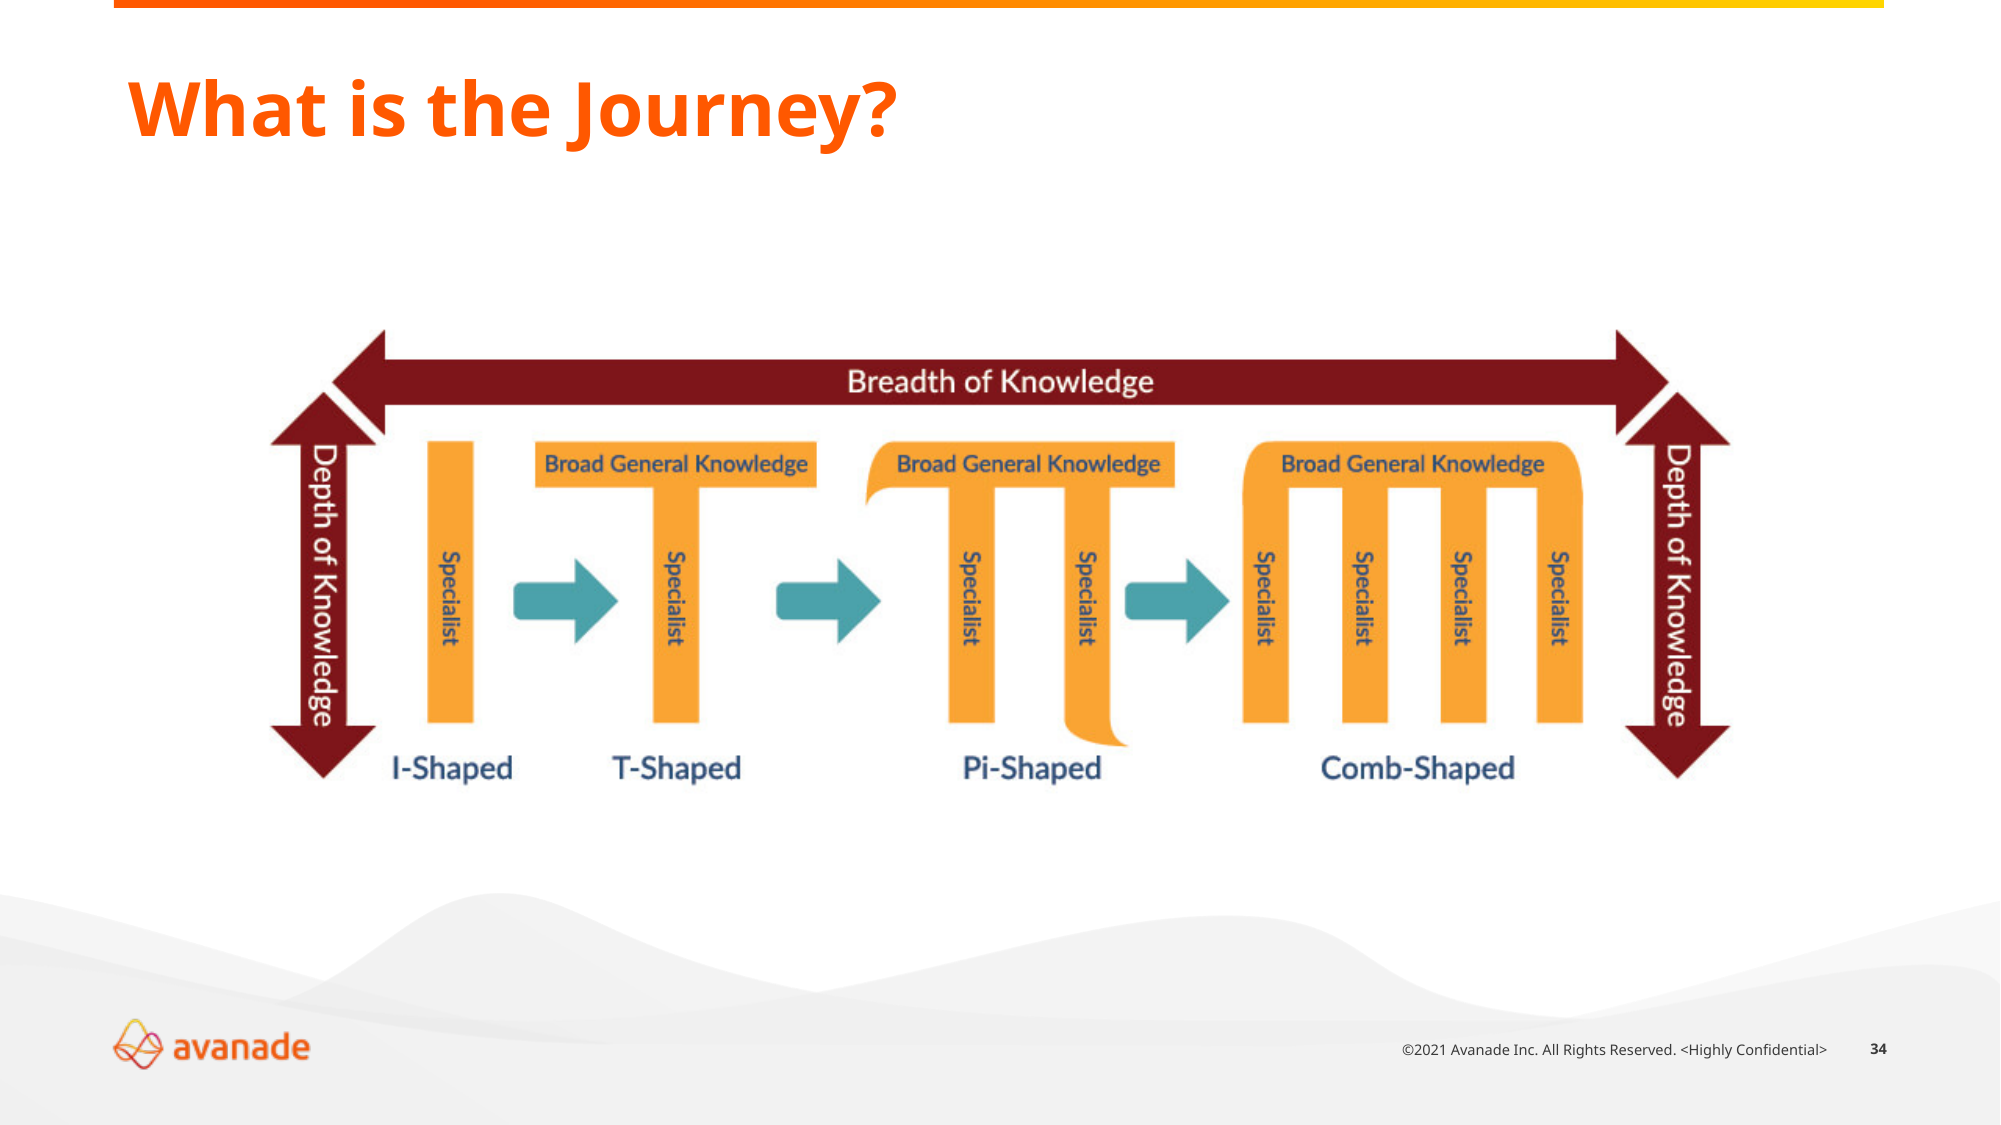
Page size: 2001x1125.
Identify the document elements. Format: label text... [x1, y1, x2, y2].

picture [0, 879, 2000, 1125]
title What is the Journey? [113, 64, 1883, 228]
picture [207, 280, 1793, 845]
